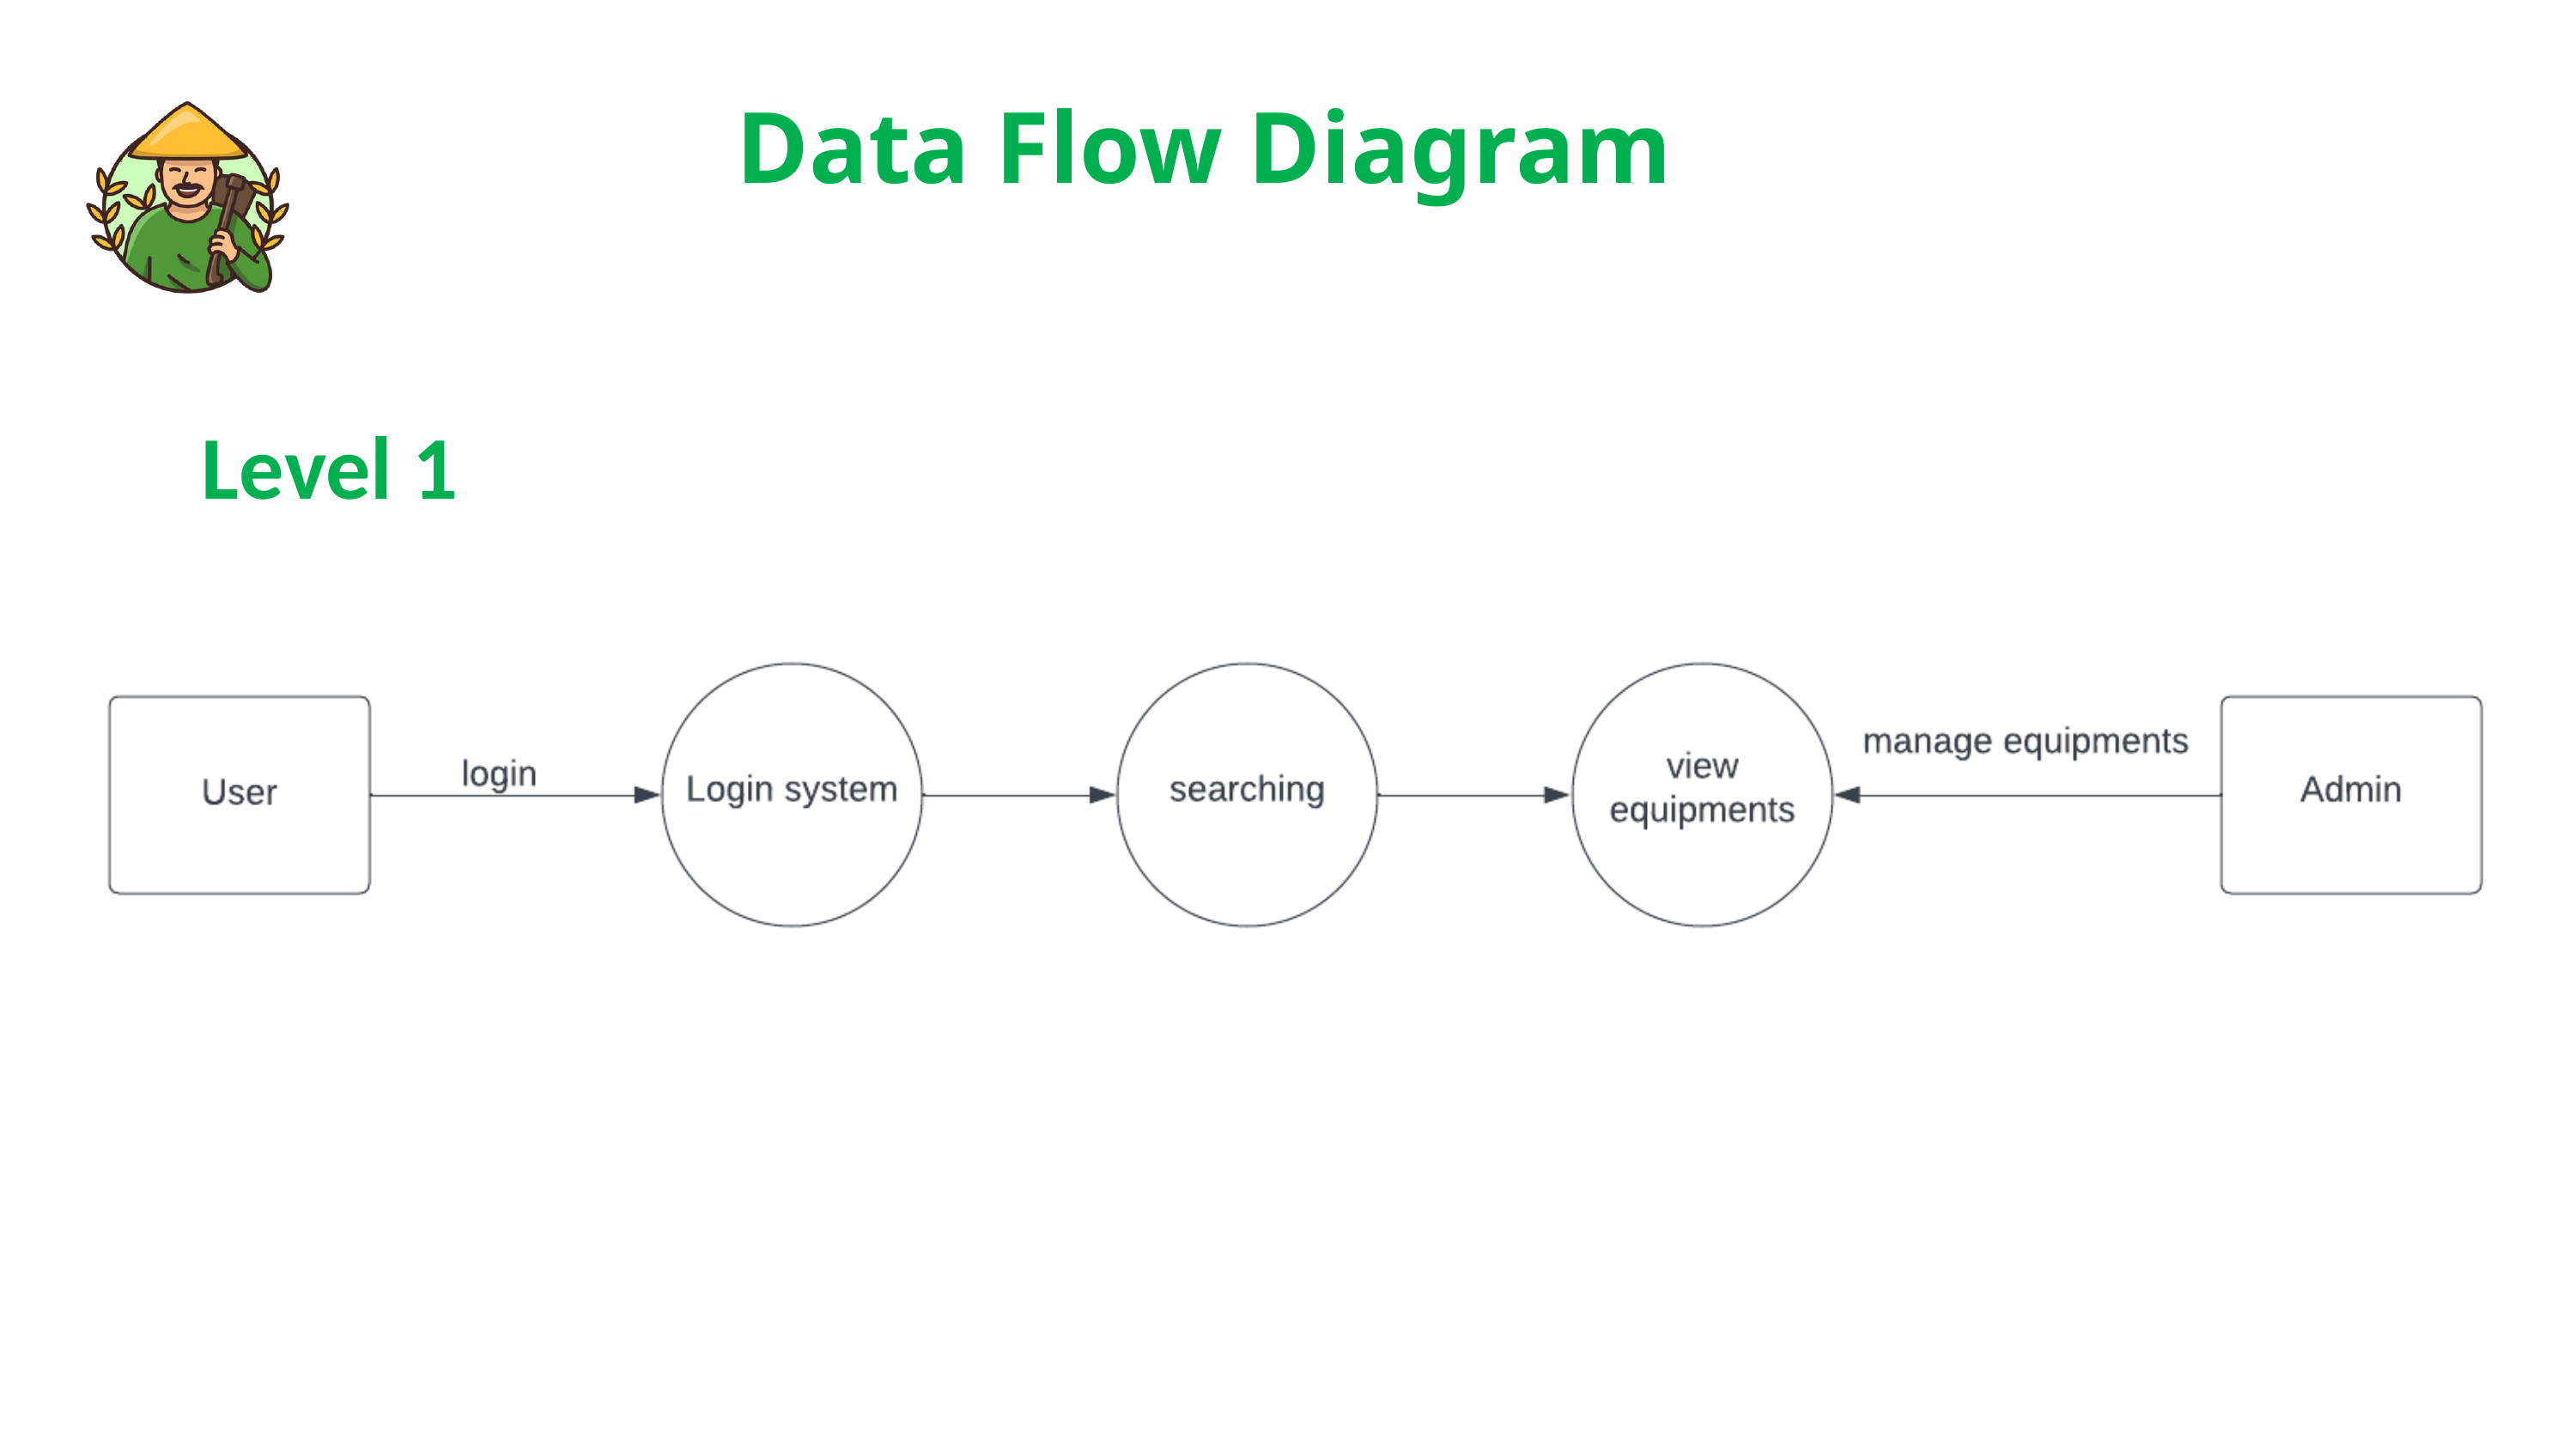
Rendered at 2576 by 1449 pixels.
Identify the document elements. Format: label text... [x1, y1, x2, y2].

picture [45, 598, 2547, 992]
title Data Flow Diagram [736, 85, 1840, 332]
picture [86, 101, 289, 294]
text_box Level 1 [189, 403, 575, 524]
